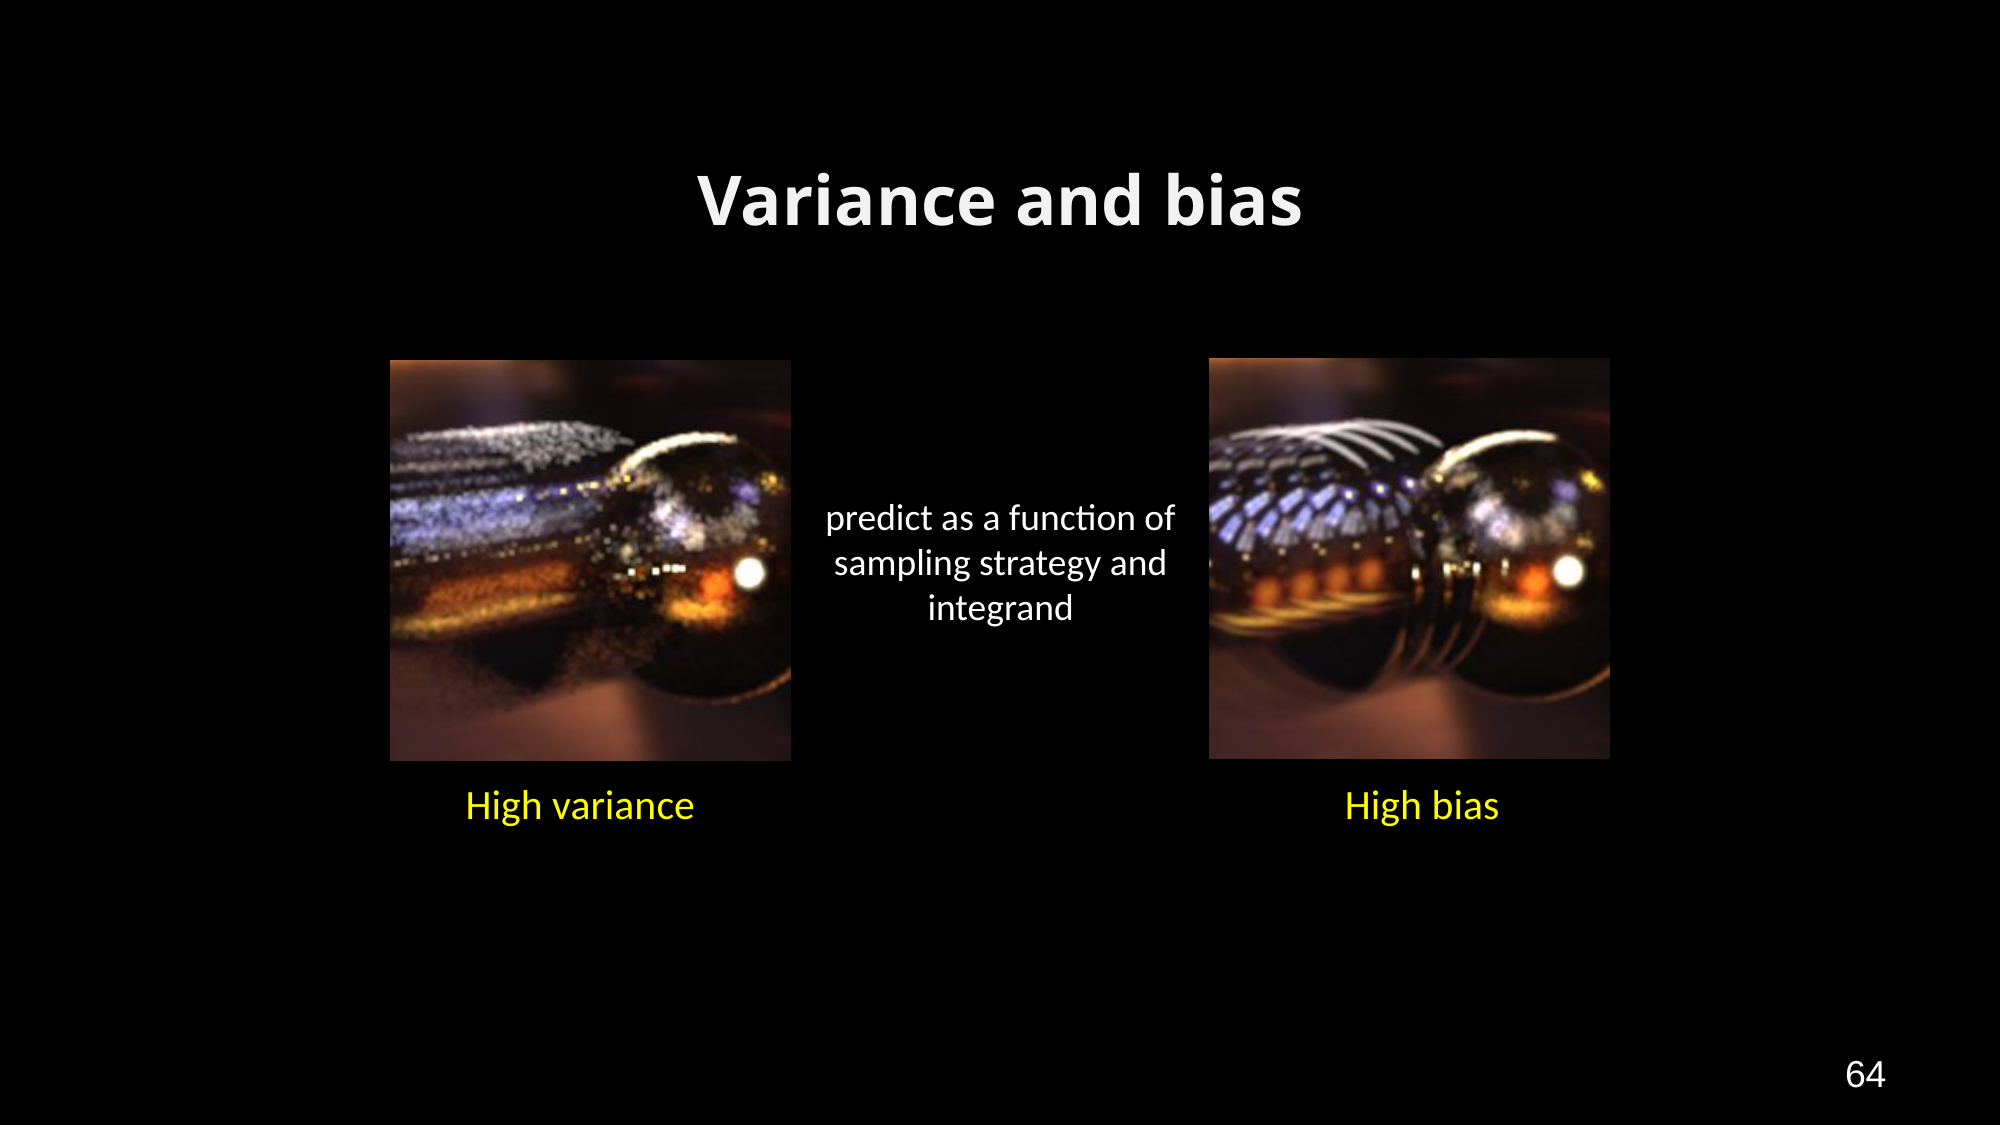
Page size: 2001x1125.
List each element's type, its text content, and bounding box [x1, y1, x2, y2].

text_box predict as a function of sampling strategy and integrand [858, 457, 1144, 663]
text_box High bias [1330, 770, 1515, 836]
picture [390, 359, 791, 761]
picture [1209, 358, 1610, 759]
title Variance and bias [368, 147, 1633, 249]
slide_number 64 [1802, 1042, 1900, 1103]
text_box High variance [450, 770, 710, 836]
